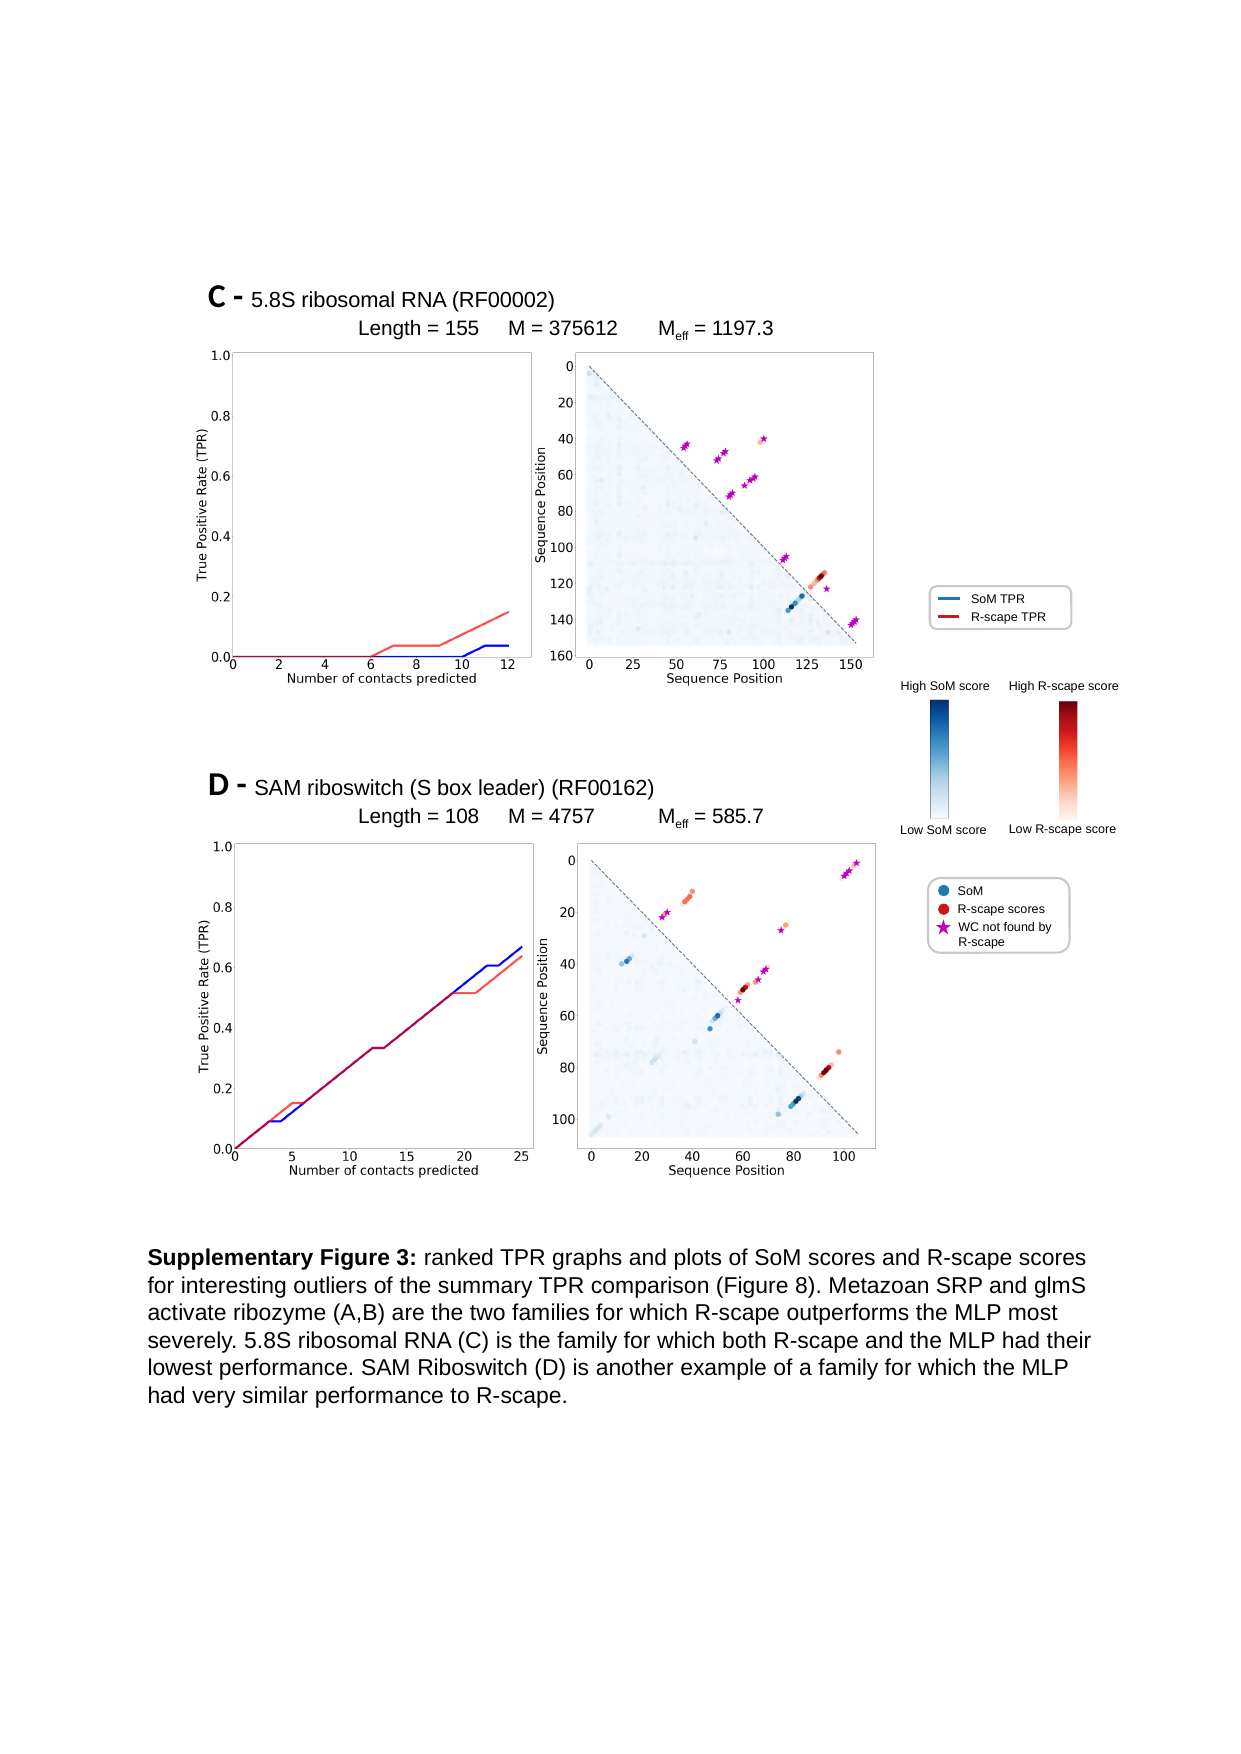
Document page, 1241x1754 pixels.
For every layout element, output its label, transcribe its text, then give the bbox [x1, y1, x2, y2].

picture [195, 838, 880, 1181]
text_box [885, 670, 1139, 846]
text_box C - 5.8S ribosomal RNA (RF00002) Length = 155 M = 375612 Meff = 1197.3 [193, 266, 957, 351]
text_box D - SAM riboswitch (S box leader) (RF00162) Length = 108 M = 4757 Meff = 585.7 [193, 754, 885, 838]
text_box Supplementary Figure 3: ranked TPR graphs and plots of SoM scores and R-scape scores for interesting outliers of the summary TPR comparison (Figure 8). Metazoan SRP and glmS activate ribozyme (A,B) are the two families for which R-scape outperforms the MLP most severely. 5.8S ribosomal RNA (C) is the family for which both R-scape and the MLP had their lowest performance. SAM Riboswitch (D) is another example of a family for which the MLP had very similar performance to R-scape. [132, 1235, 1108, 1443]
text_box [927, 875, 1080, 957]
picture [193, 347, 878, 690]
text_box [929, 583, 1092, 632]
